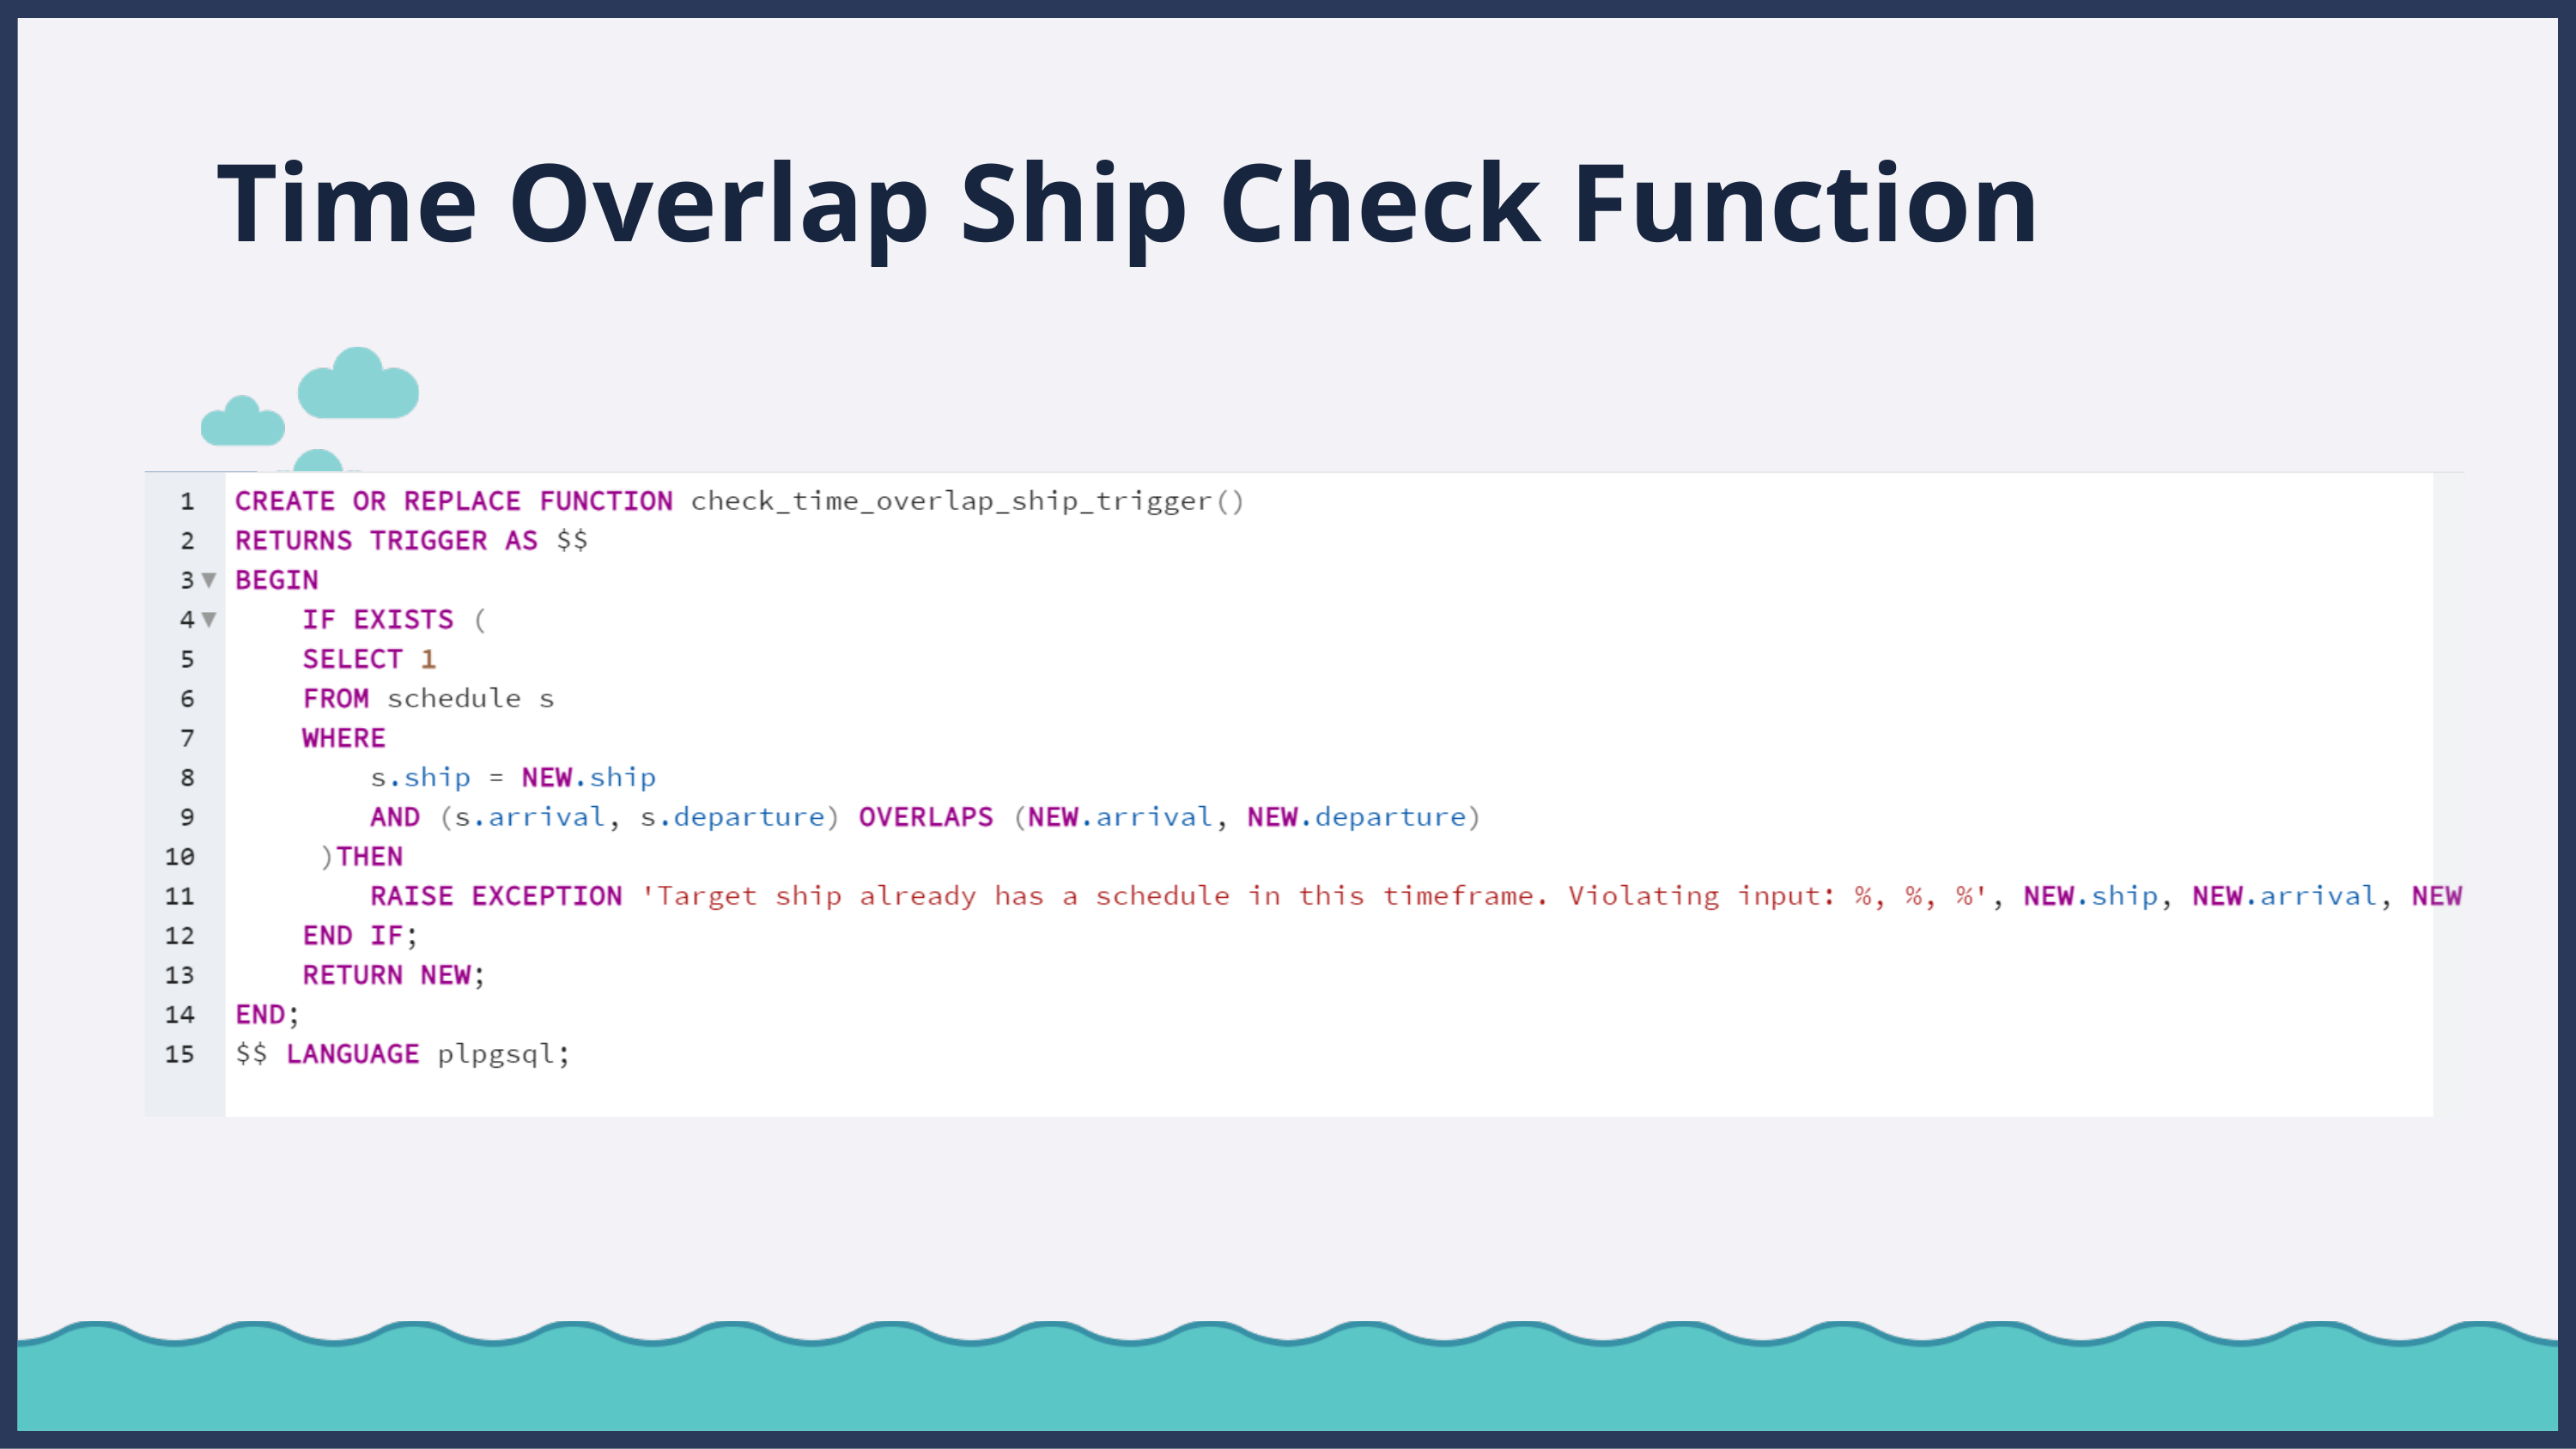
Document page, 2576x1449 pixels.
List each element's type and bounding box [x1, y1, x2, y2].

text_box [0, 0, 2576, 1449]
